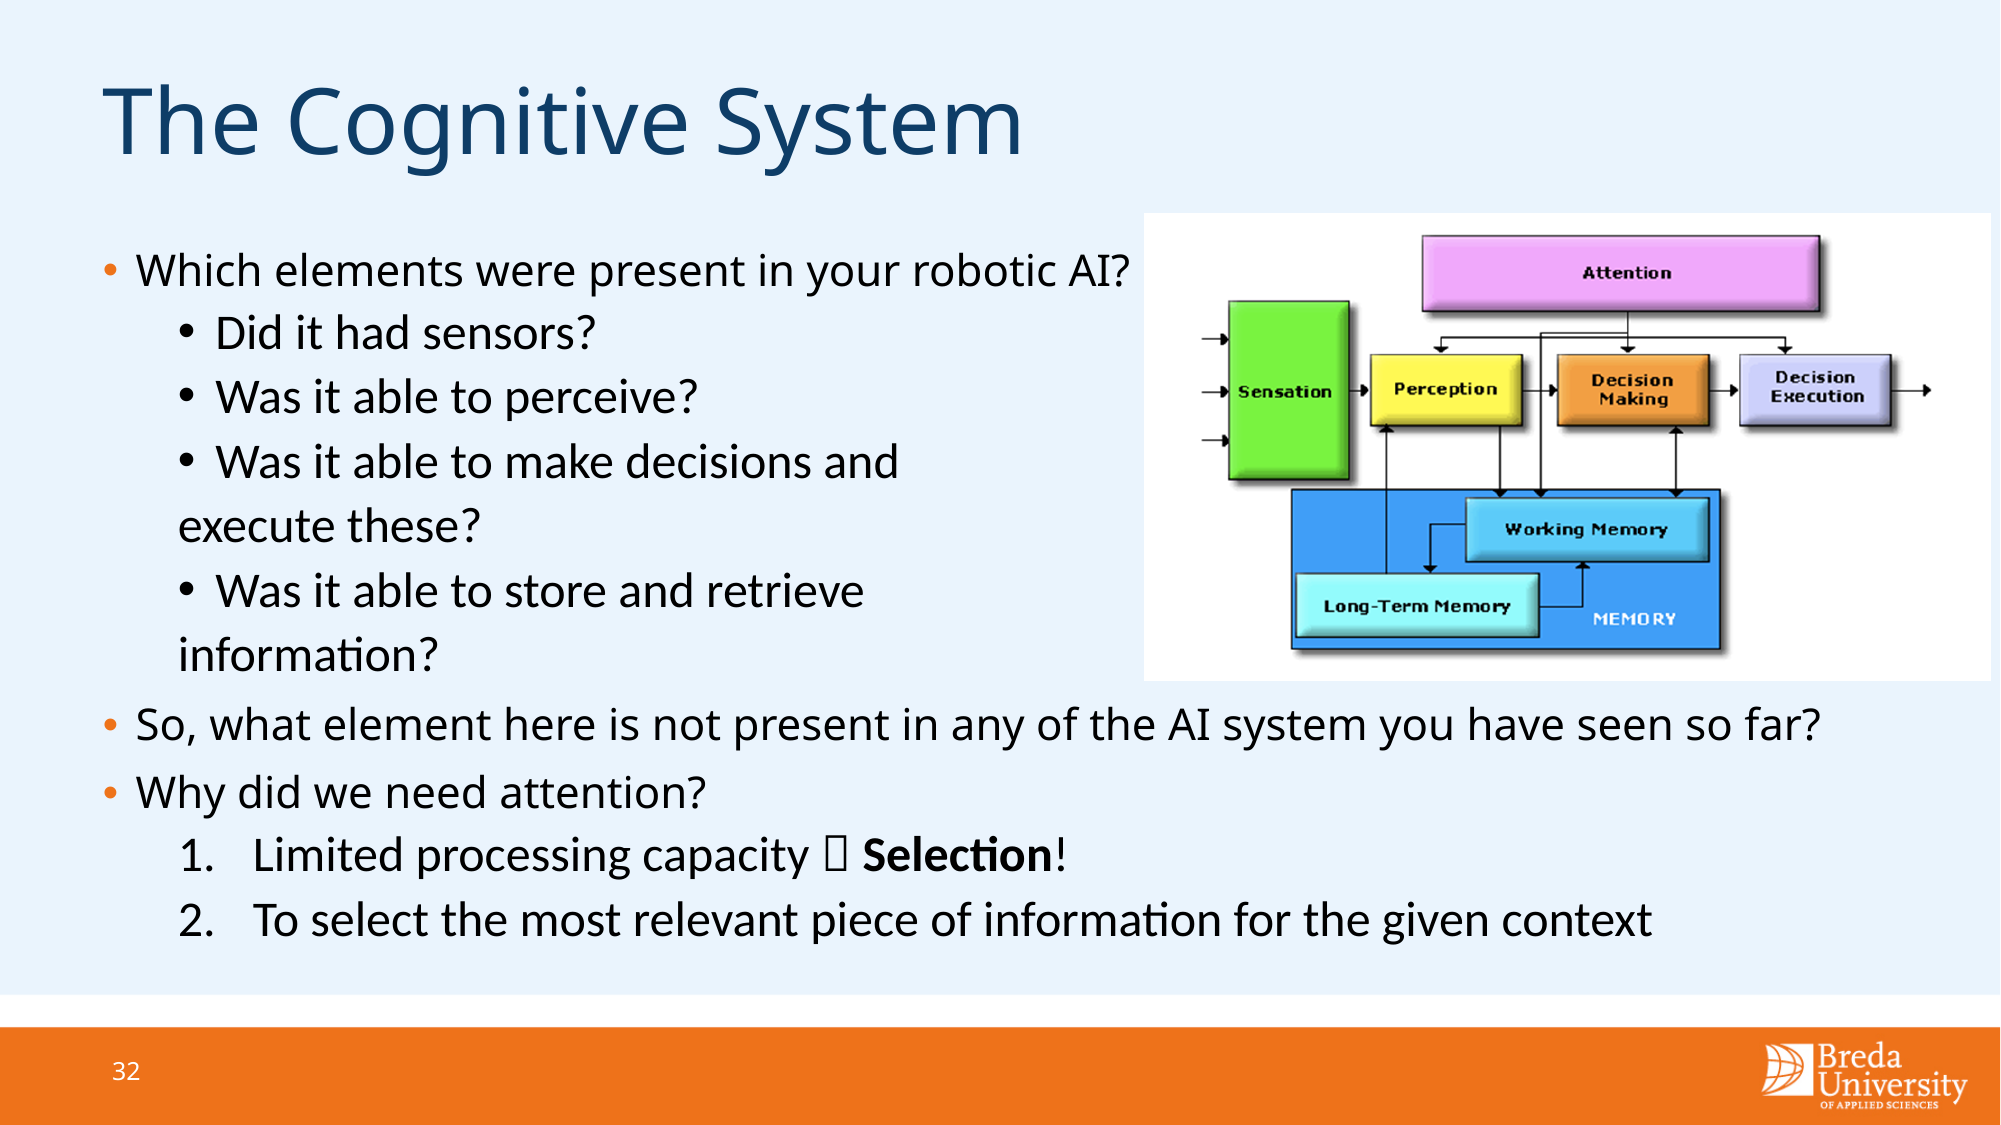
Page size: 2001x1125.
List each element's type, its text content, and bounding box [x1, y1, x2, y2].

title The Cognitive System [88, 67, 1917, 210]
slide_number 32 [97, 1042, 198, 1103]
list Which elements were present in your robotic AI? Did it had sensors? Was it able to perceive? Was it able to make decisions and execute these? Was it able to store and retrieve information? So, what element here is not present in any of the AI system you have seen so far? Why did we need attention? Limited processing capacity  Selection! To select the most relevant piece of information for the given context [88, 241, 1904, 1016]
picture [0, 0, 2001, 1125]
